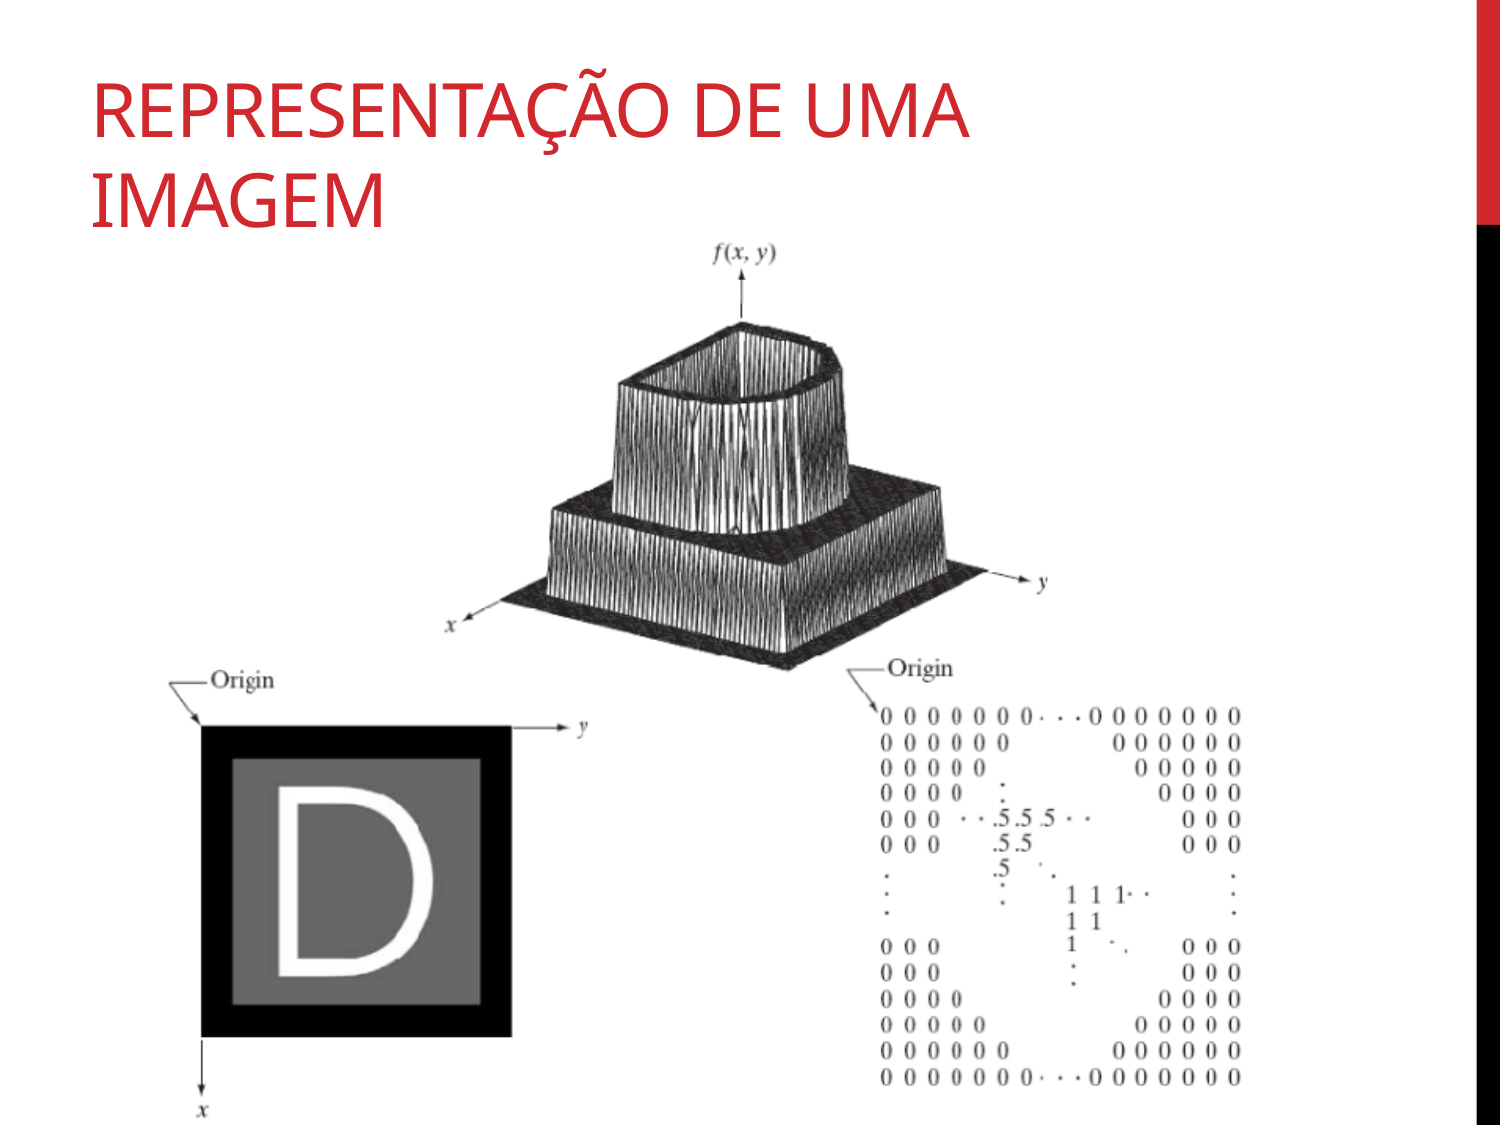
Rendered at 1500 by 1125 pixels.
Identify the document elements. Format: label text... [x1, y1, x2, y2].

picture [155, 229, 1257, 1125]
title Representação de uma imagem [75, 25, 1025, 250]
